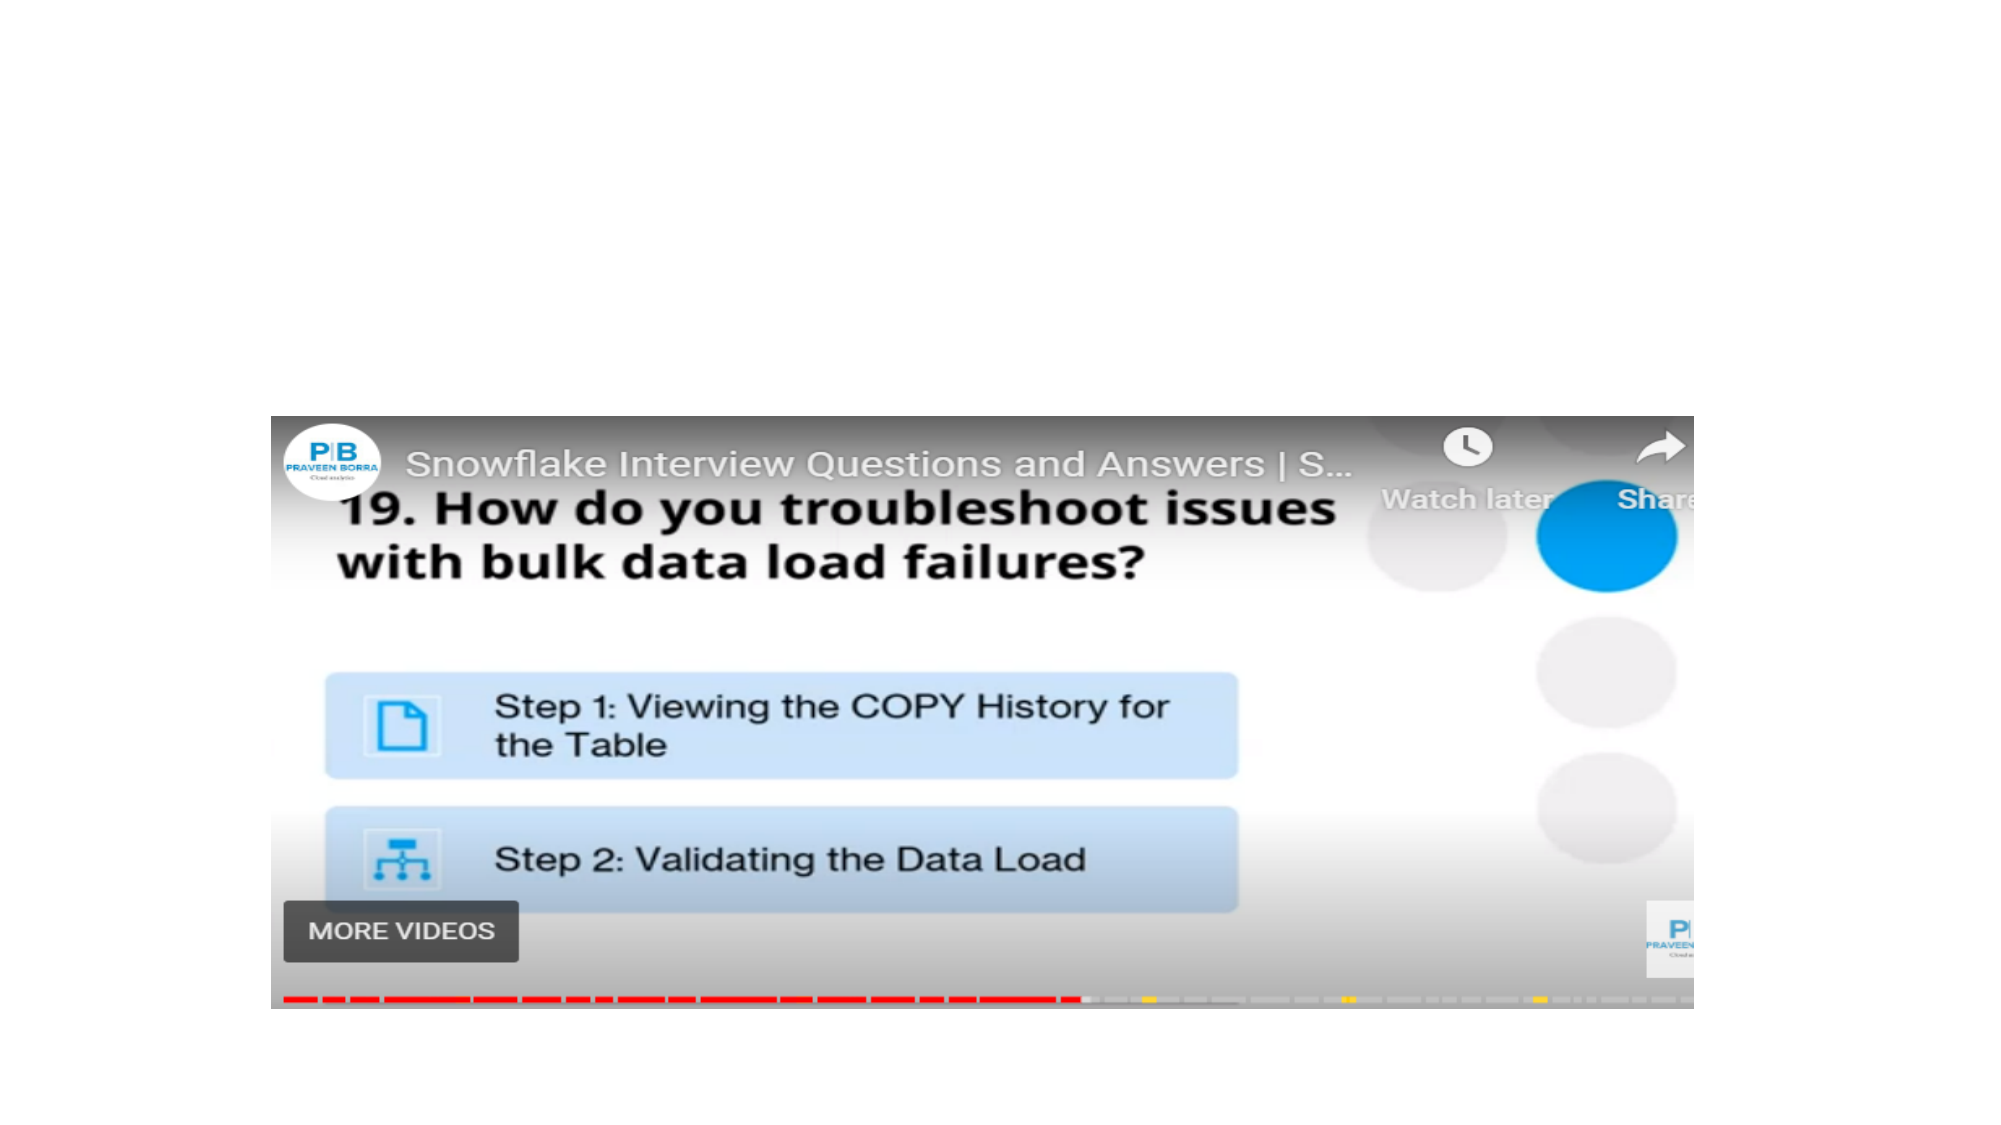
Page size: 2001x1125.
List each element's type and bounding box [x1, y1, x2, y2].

list [271, 416, 1694, 1009]
